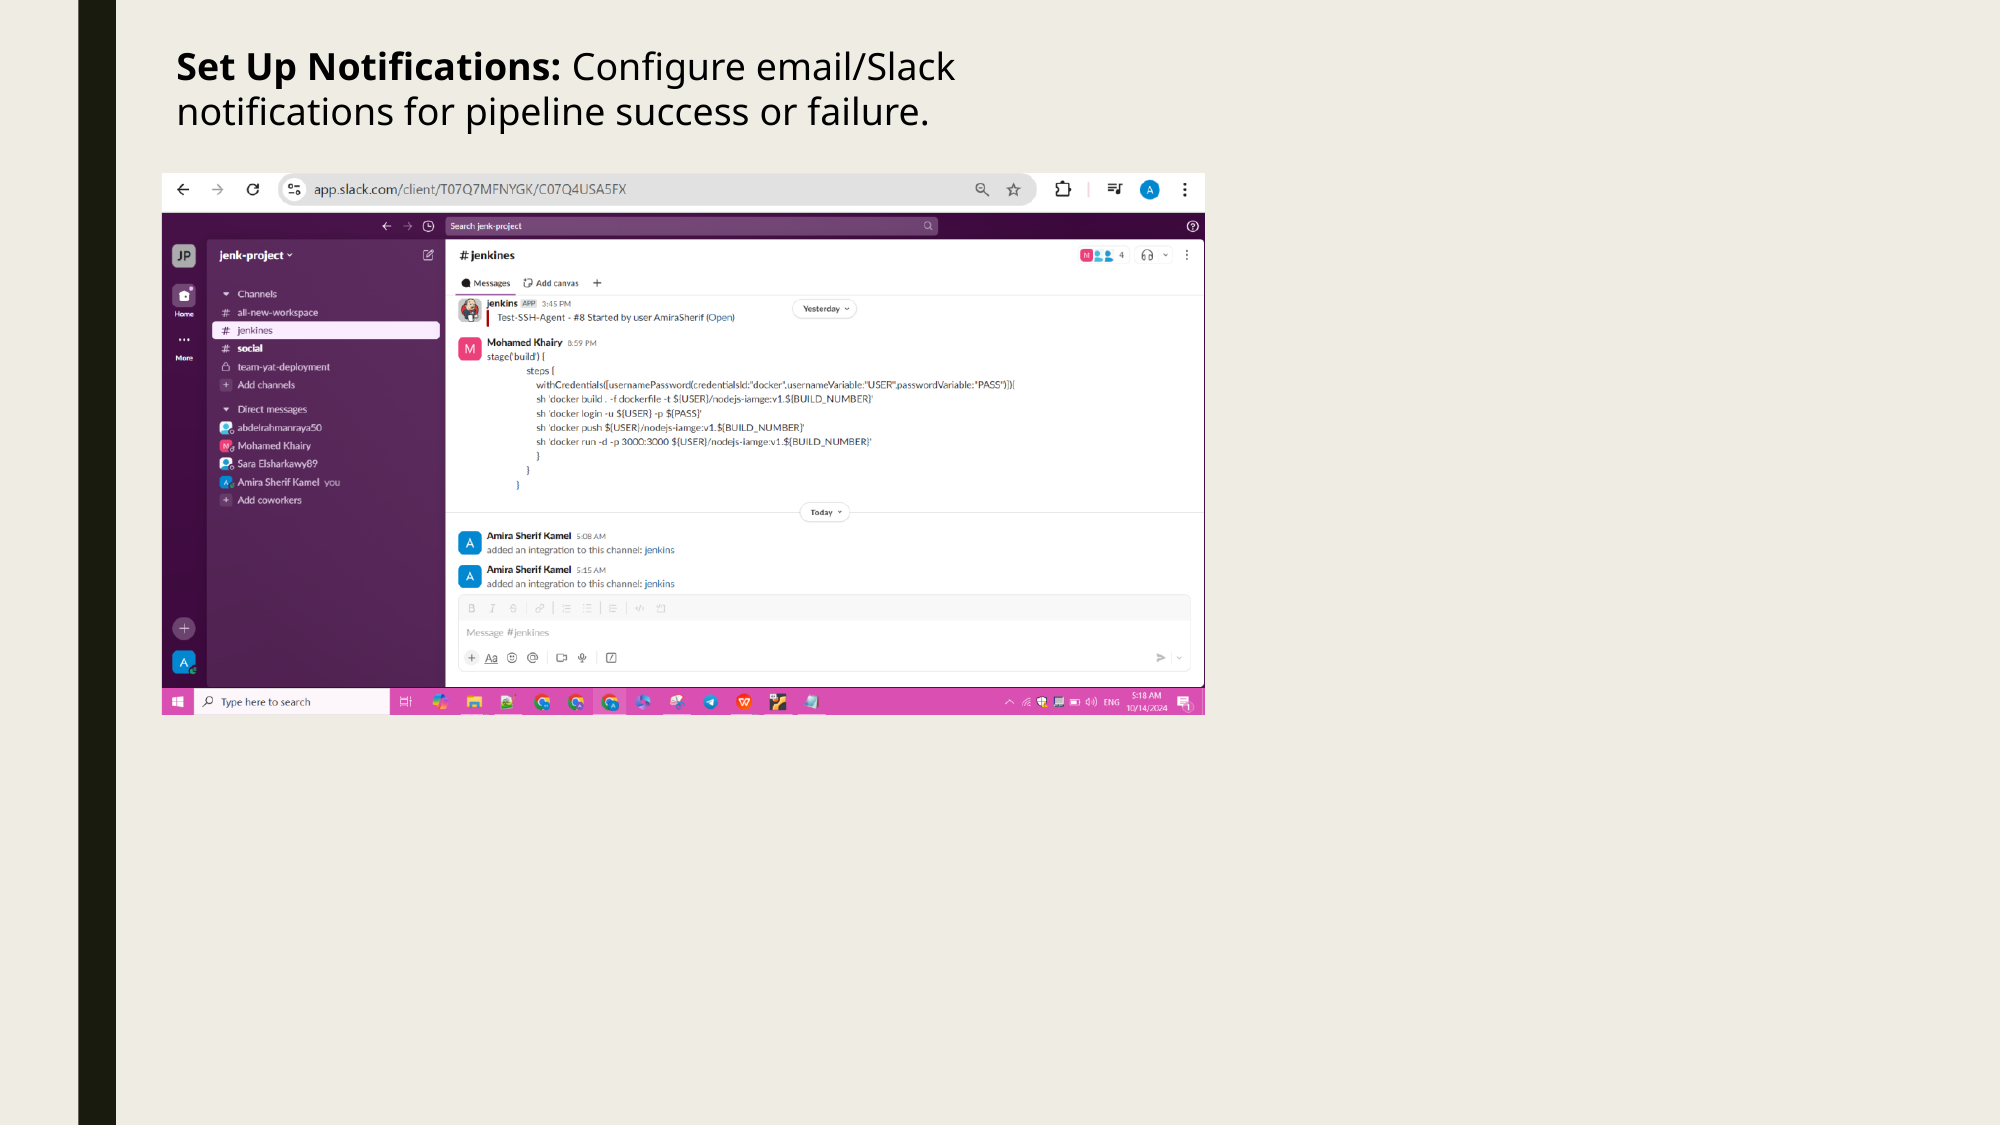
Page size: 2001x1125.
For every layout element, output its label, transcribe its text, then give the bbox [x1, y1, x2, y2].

text_box Set Up Notifications: Configure email/Slack notifications for pipeline success or failure. [161, 35, 1162, 141]
picture [161, 173, 1247, 715]
